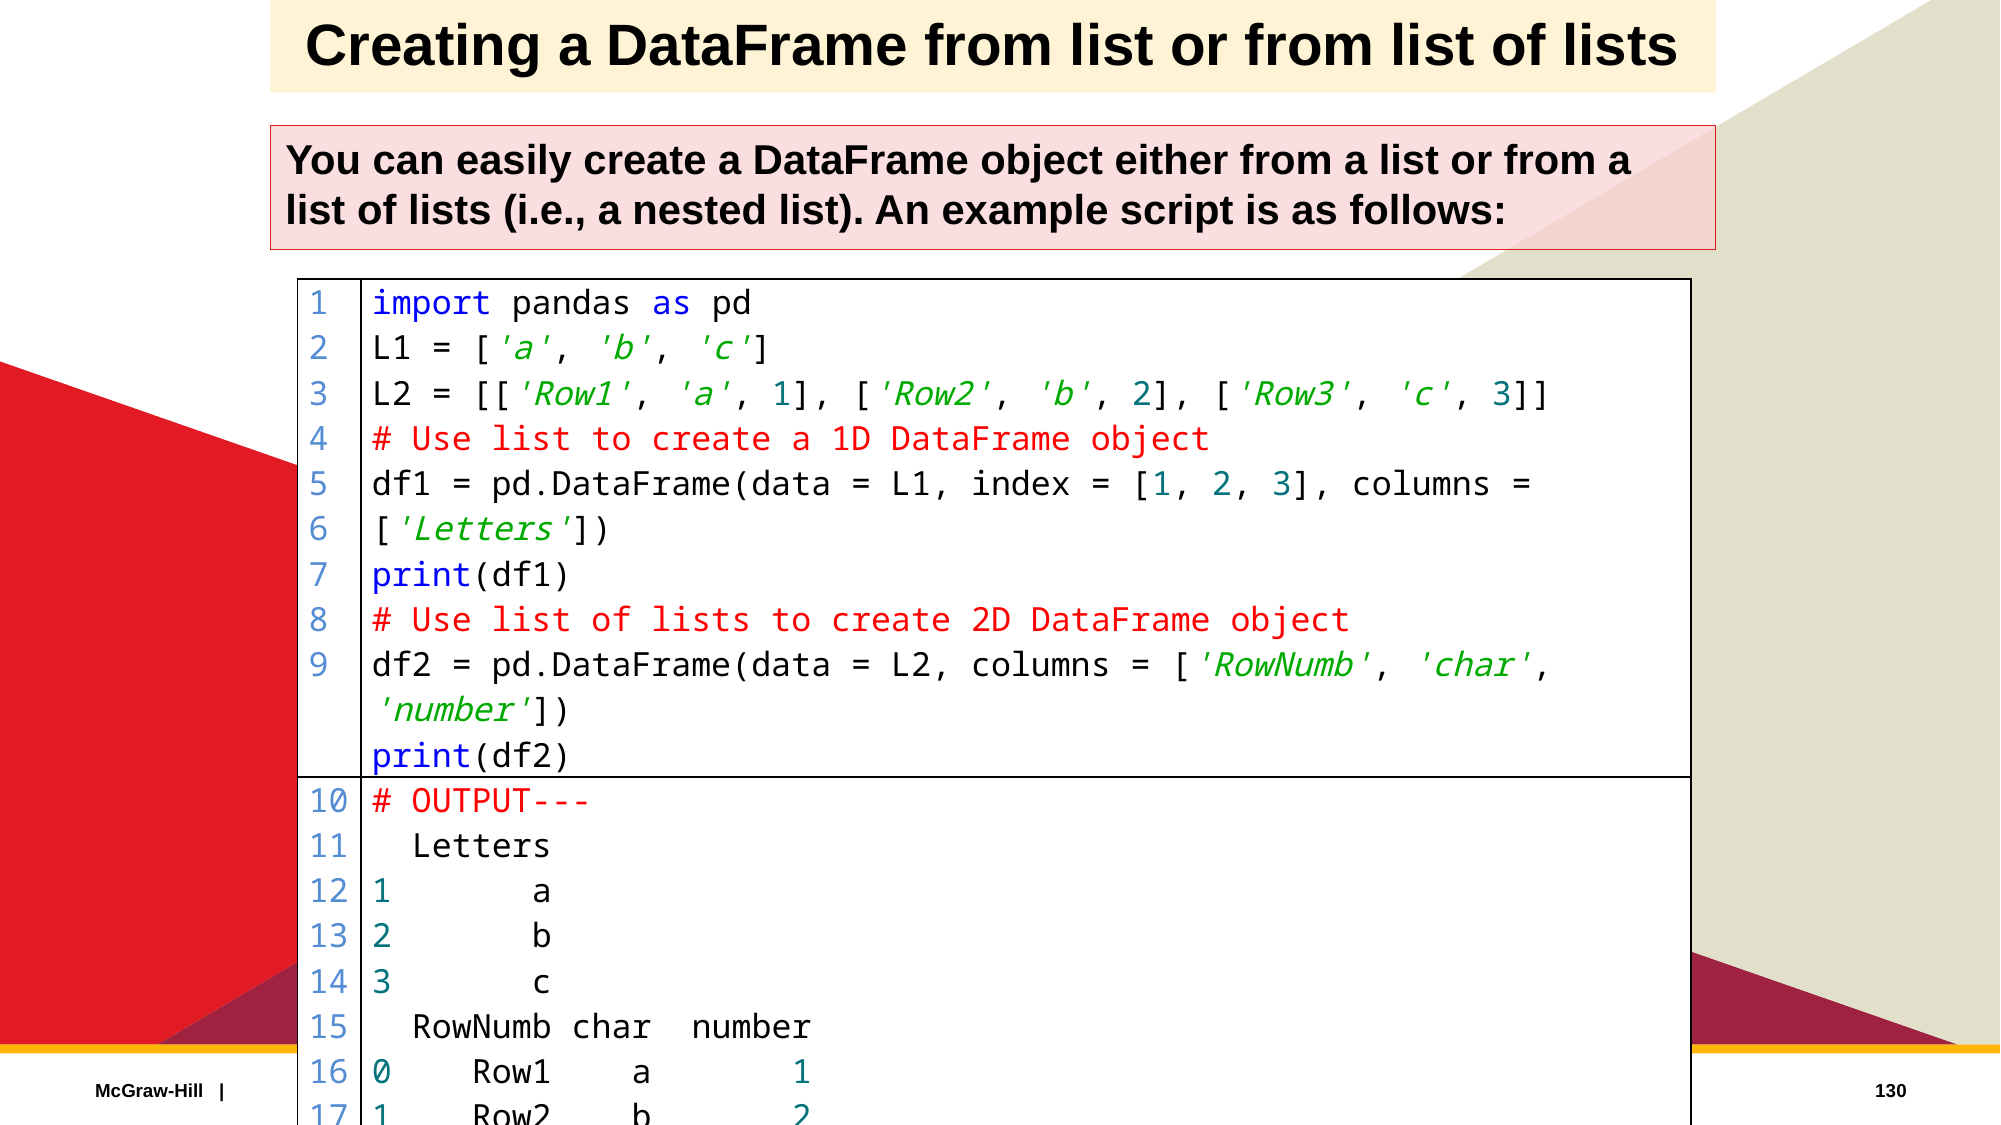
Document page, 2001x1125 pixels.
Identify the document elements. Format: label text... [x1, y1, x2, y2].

subtitle You can easily create a DataFrame object either from a list or from a list of lists (i.e., a nested list). An example script is as follows: [270, 125, 1716, 250]
table_header 1 2 3 4 5 6 7 8 9 [298, 280, 360, 776]
table_cell # OUTPUT--- Letters 1 a 2 b 3 c RowNumb char number 0 Row1 a 1 1 Row2 b 2 2 Row3 c 3 [362, 778, 1690, 1125]
table_cell 10 11 12 13 14 15 16 17 18 [298, 778, 360, 1125]
table_header import pandas as pd L1 = ['a', 'b', 'c'] L2 = [['Row1', 'a', 1], ['Row2', 'b', 2], ['Row3', 'c', 3]] # Use list to create a 1D DataFrame object df1 = pd.DataFrame(data = L1, index = [1, 2, 3], columns = ['Letters']) print(df1) # Use list of lists to create 2D DataFrame object df2 = pd.DataFrame(data = L2, columns = ['RowNumb', 'char', 'number']) print(df2) [362, 280, 1690, 776]
slide_number 130 [1711, 1071, 1922, 1109]
title Creating a DataFrame from list or from list of lists [270, 0, 1716, 93]
